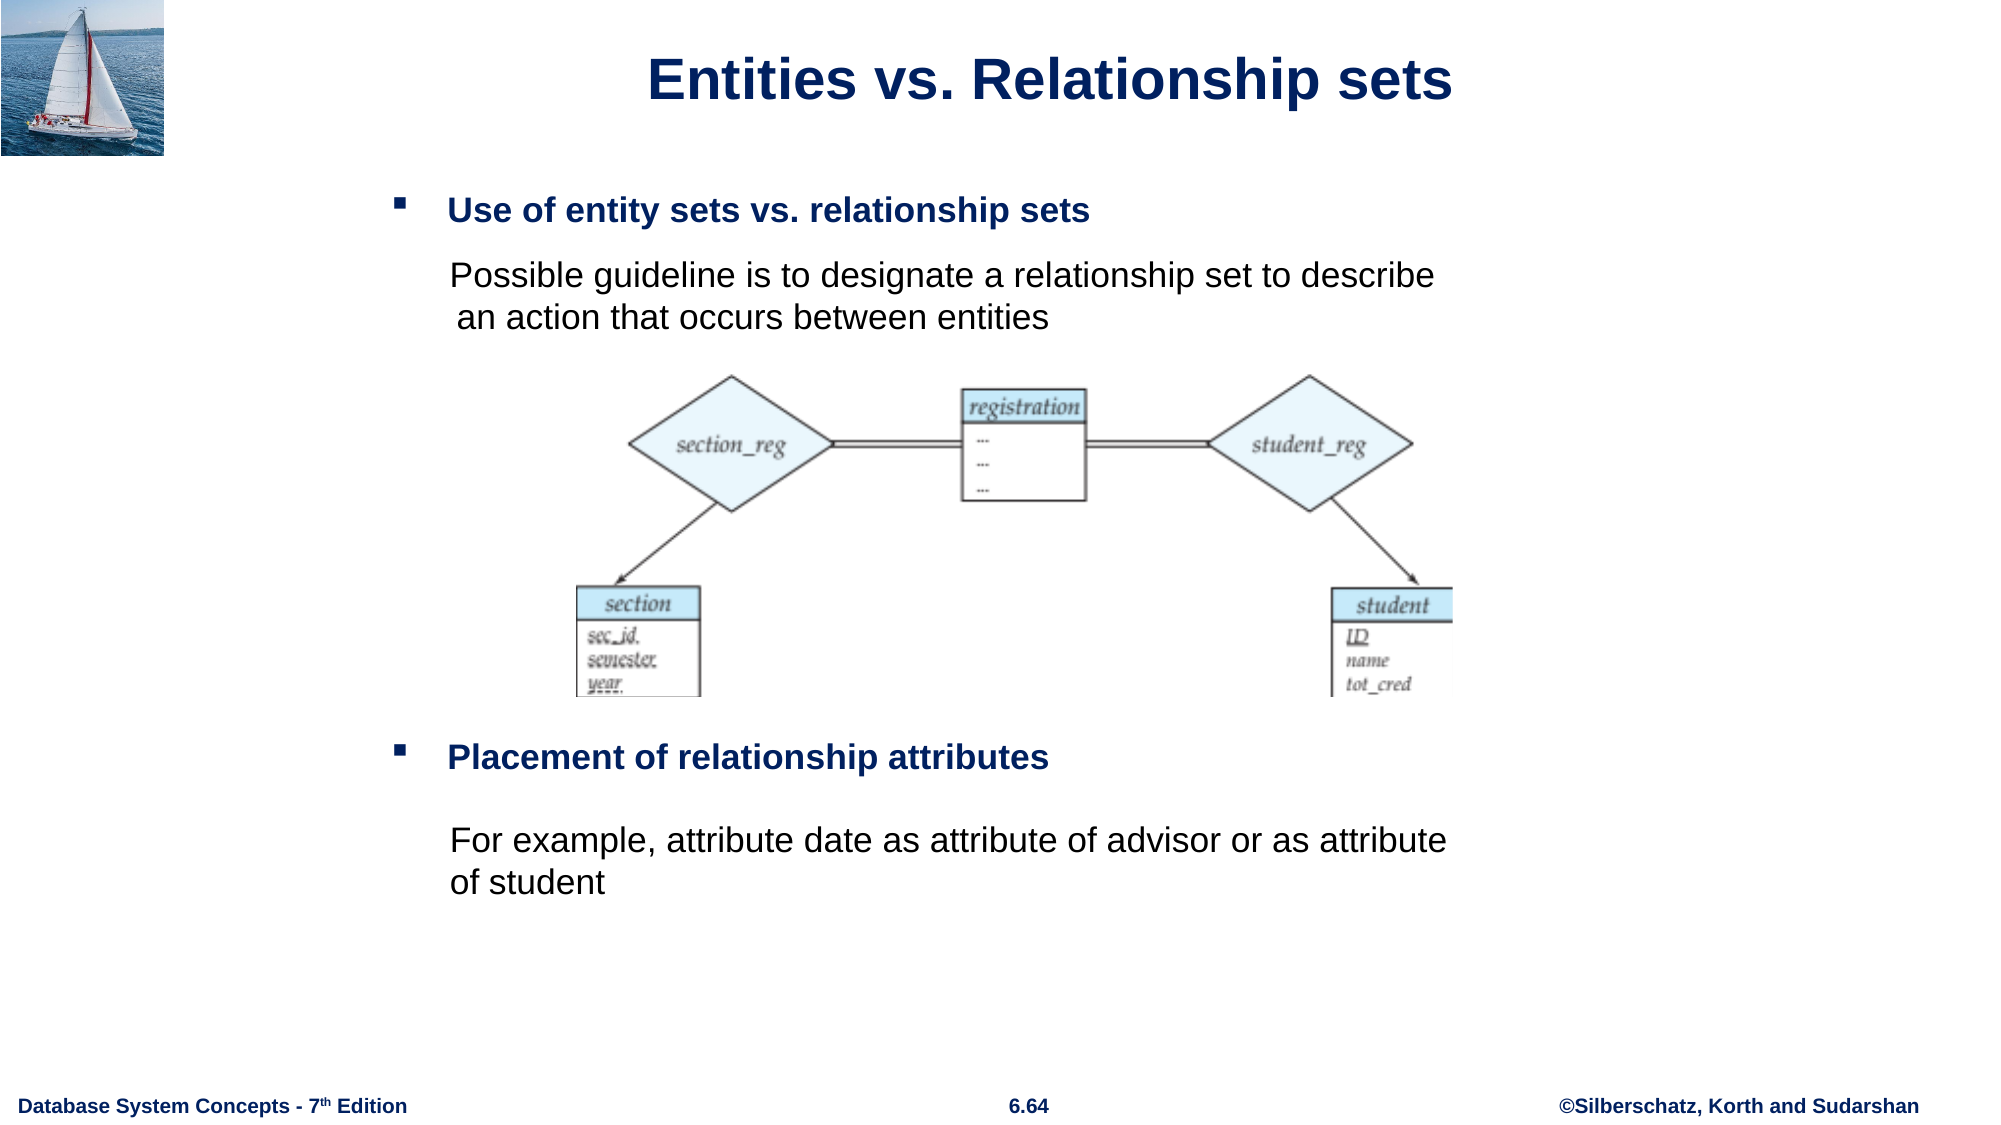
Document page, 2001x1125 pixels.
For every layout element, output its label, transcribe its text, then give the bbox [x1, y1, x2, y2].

title Entities vs. Relationship sets [167, 18, 1935, 120]
text_box For example, attribute date as attribute of advisor or as attribute of student [434, 809, 1470, 952]
list Use of entity sets vs. relationship sets Possible guideline is to designate a relationship set to describe an action that occurs between entities Placement of relationship attributes [376, 179, 1593, 998]
picture [575, 373, 1453, 697]
picture [1, 0, 164, 156]
